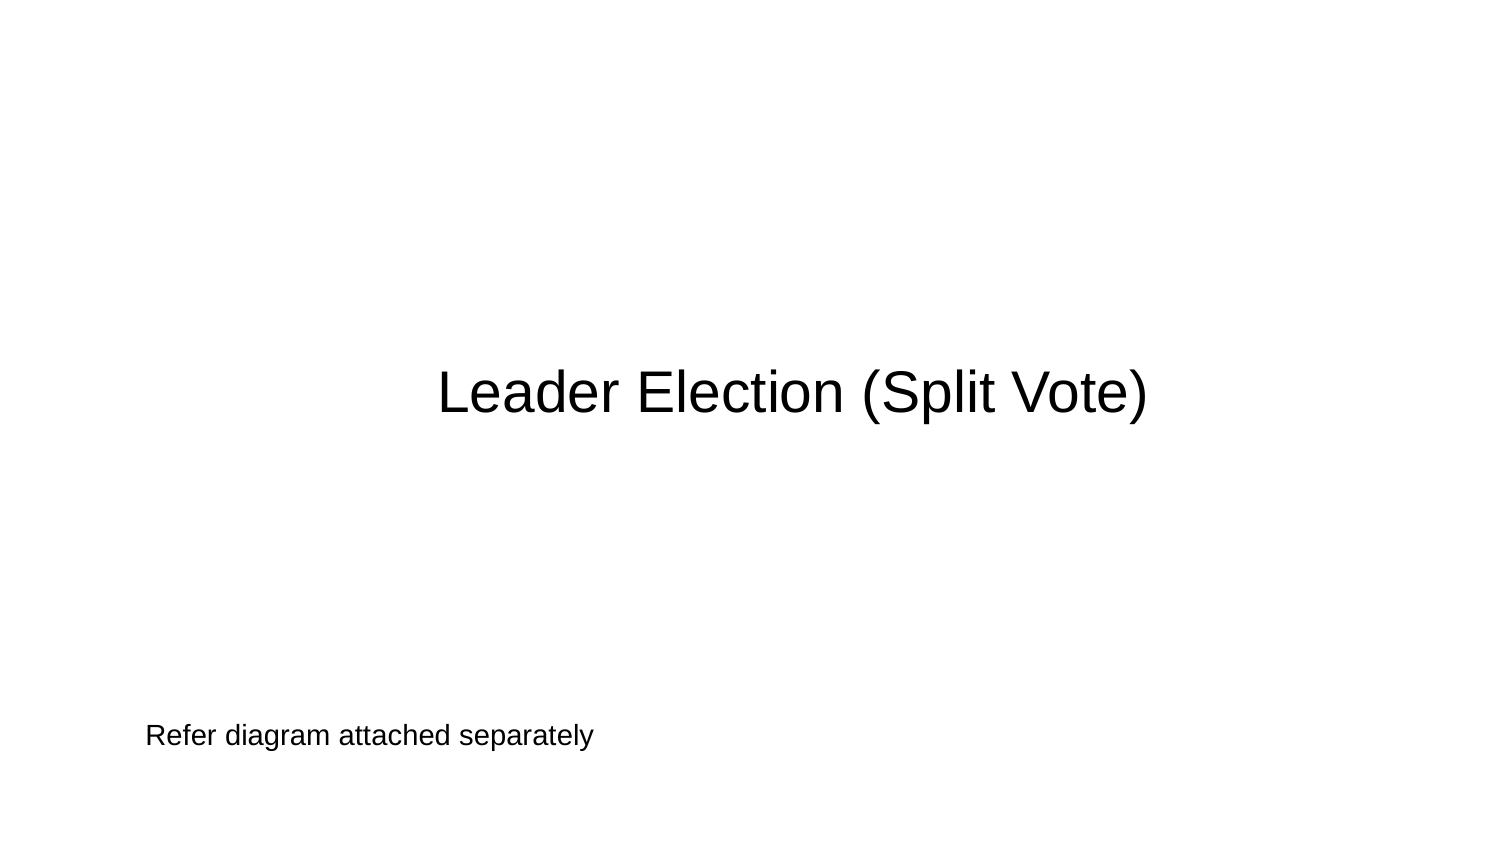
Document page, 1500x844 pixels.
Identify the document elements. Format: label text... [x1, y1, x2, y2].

text_box Refer diagram attached separately [130, 701, 1414, 767]
title Leader Election (Split Vote) [94, 338, 1493, 433]
